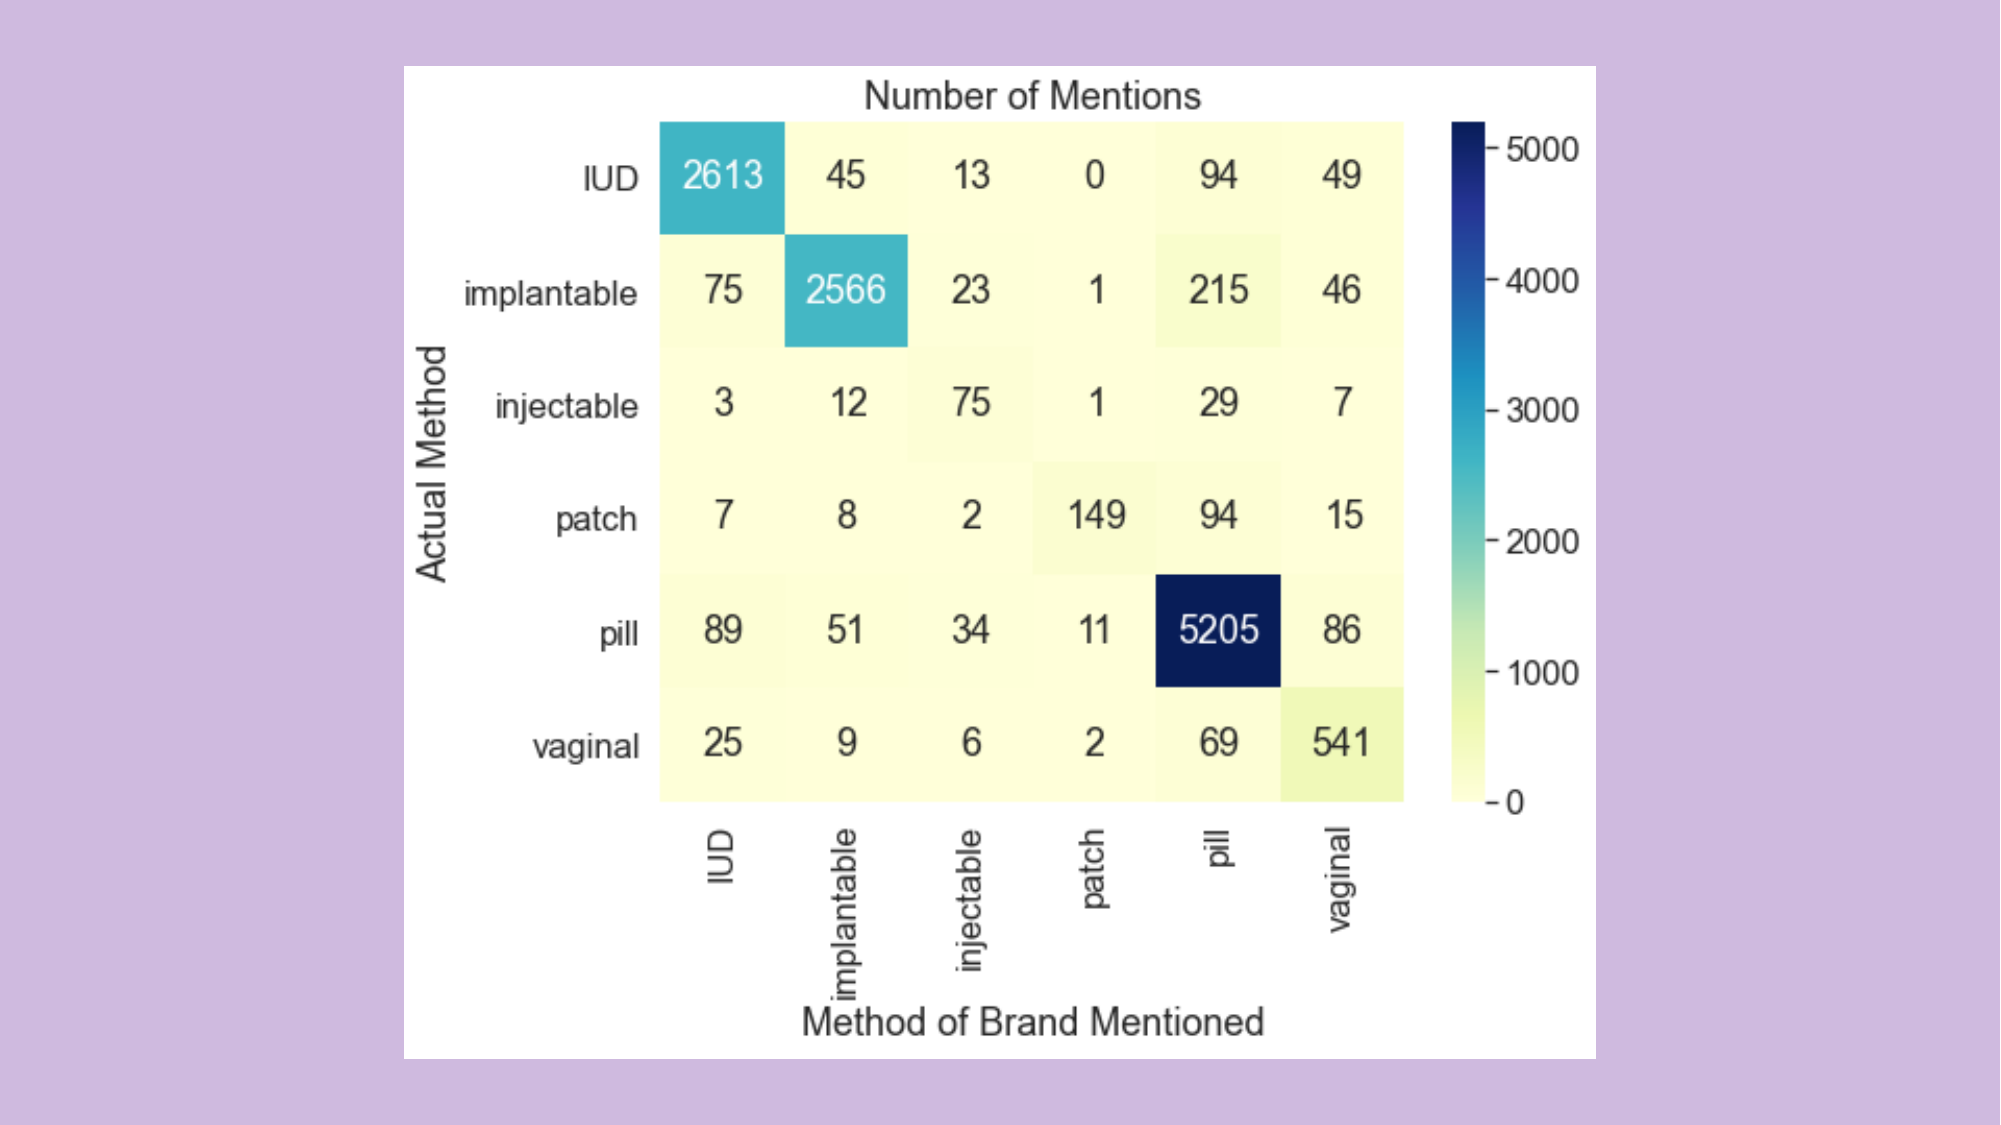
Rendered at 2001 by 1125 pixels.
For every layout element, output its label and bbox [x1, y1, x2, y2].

picture [404, 66, 1596, 1059]
